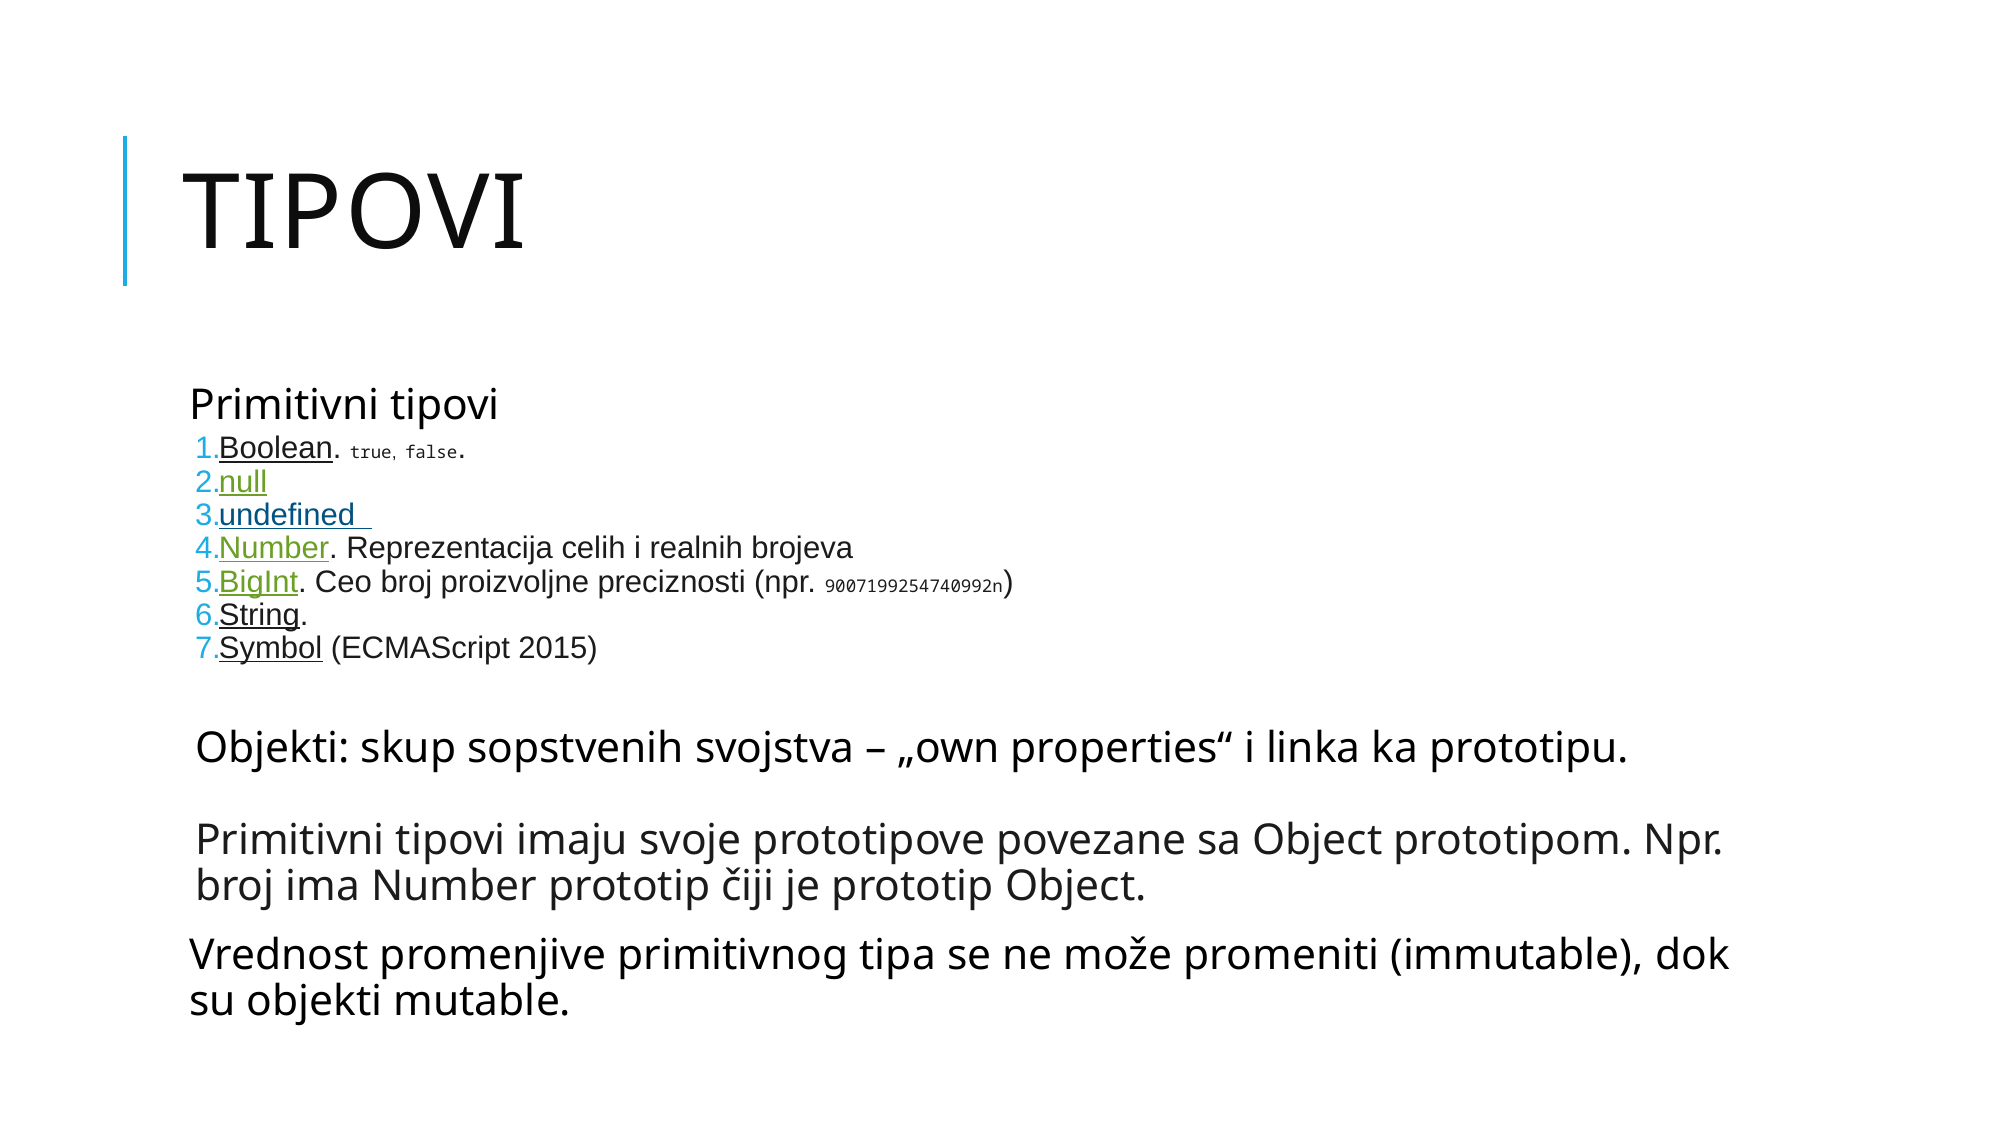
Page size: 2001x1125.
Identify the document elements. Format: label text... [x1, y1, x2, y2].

list Primitivni tipovi Boolean. true, false. null undefined Number. Reprezentacija celih i realnih brojeva BigInt. Ceo broj proizvoljne preciznosti (npr. 9007199254740992n) String. Symbol (ECMAScript 2015) Objekti: skup sopstvenih svojstva – „own properties“ i linka ka prototipu. Primitivni tipovi imaju svoje prototipove povezane sa Object prototipom. Npr. broj ima Number prototip čiji je prototip Object. Vrednost promenjive primitivnog tipa se ne može promeniti (immutable), dok su objekti mutable. [168, 375, 1763, 1035]
title tipovi [168, 96, 1763, 342]
